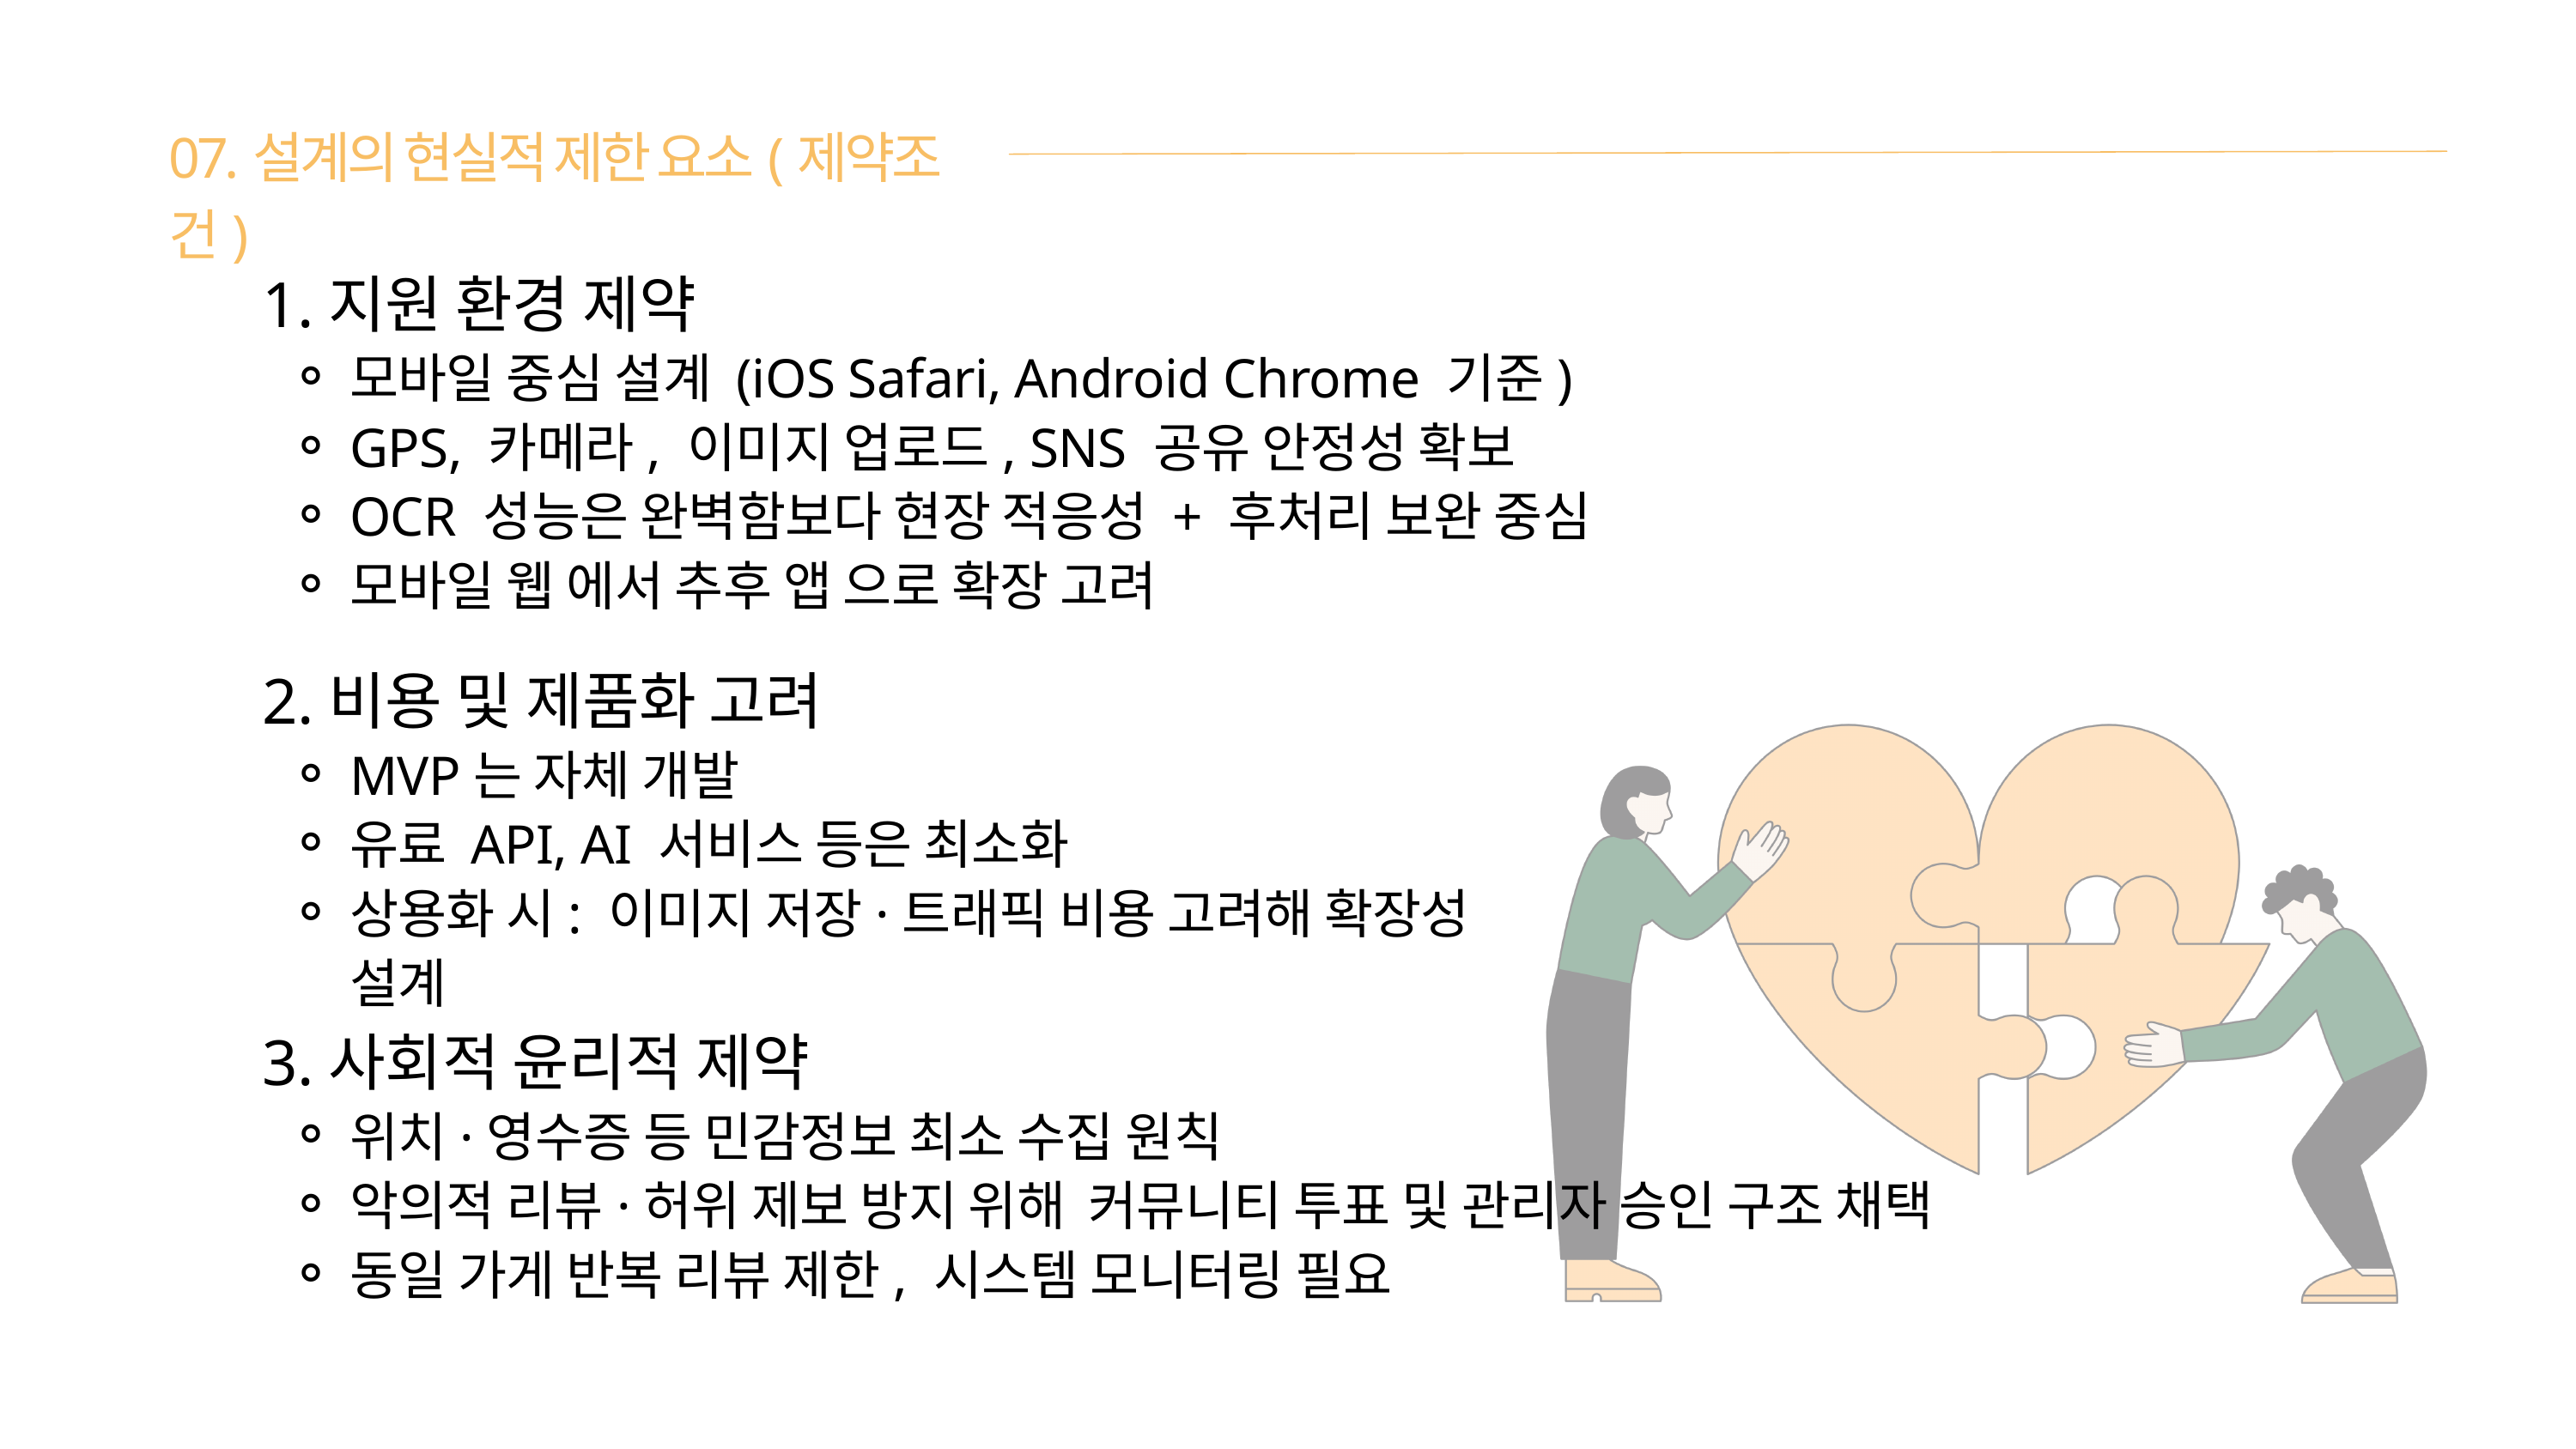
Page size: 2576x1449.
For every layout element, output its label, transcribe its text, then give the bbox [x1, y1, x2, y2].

text_box 1.지원 환경 제약 모바일 중심 설계 (iOS Safari, Android Chrome 기준) GPS, 카메라, 이미지 업로드, SNS 공유 안정성 확보 OCR 성능은 완벽함보다 현장 적응성 + 후처리 보완 중심 모바일 웹 에서 추후 앱 으로 확장 고려 [168, 258, 1595, 616]
text_box 07.설계의 현실적 제한 요소(제약조건) [168, 112, 1010, 258]
text_box 3.사회적 윤리적 제약 위치·영수증 등 민감정보 최소 수집 원칙 악의적 리뷰·허위 제보 방지 위해 커뮤니티 투표 및 관리자 승인 구조 채택 동일 가게 반복 리뷰 제한, 시스템 모니터링 필요 [168, 1016, 1974, 1306]
text_box 2.비용 및 제품화 고려 MVP는 자체 개발 유료 API, AI 서비스 등은 최소화 상용화 시: 이미지 저장·트래픽 비용 고려해 확장성 설계 [168, 655, 1572, 1014]
text_box [1546, 724, 2432, 1304]
